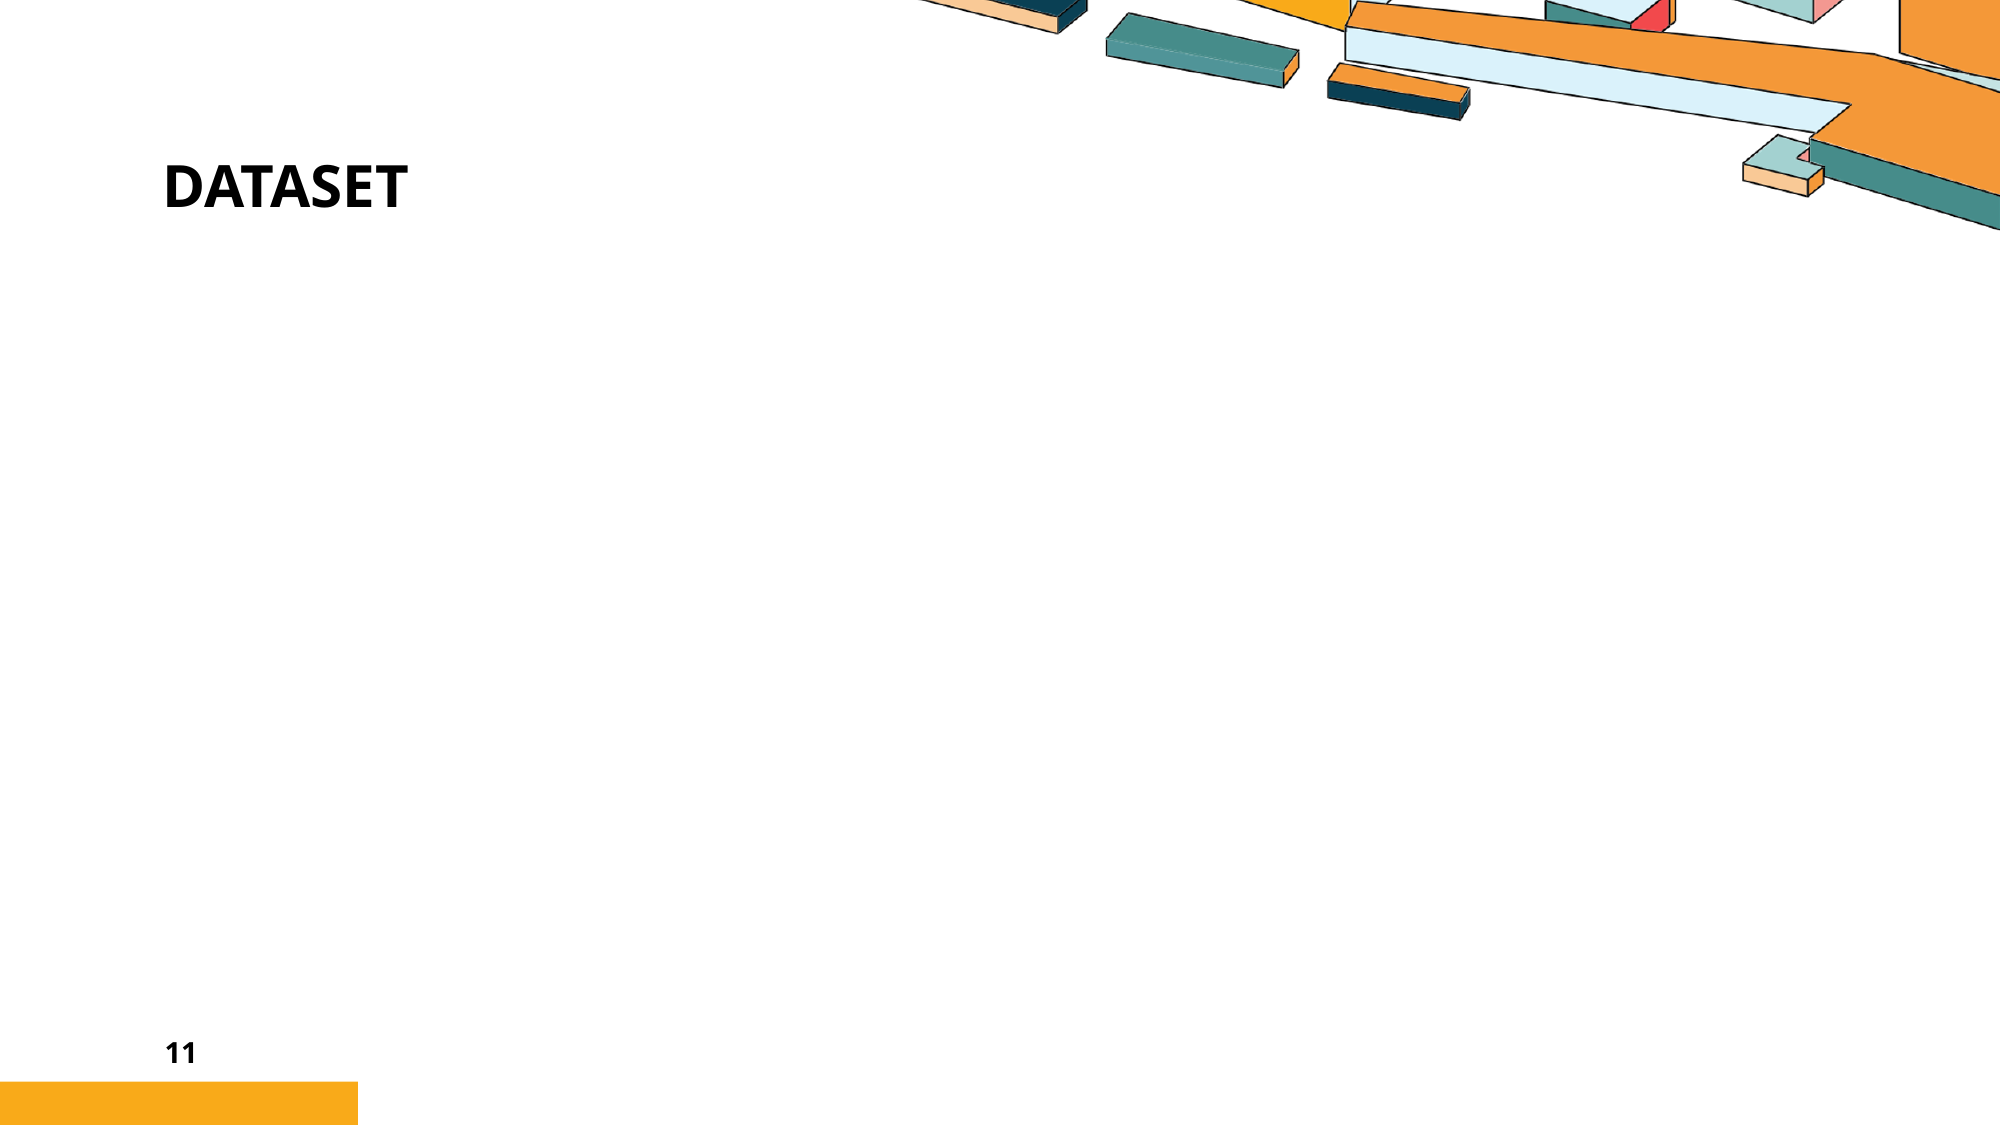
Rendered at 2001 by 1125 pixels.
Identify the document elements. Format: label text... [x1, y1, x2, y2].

picture [816, 0, 2000, 236]
slide_number 11 [149, 1024, 345, 1085]
title DATASET [147, 22, 1160, 228]
